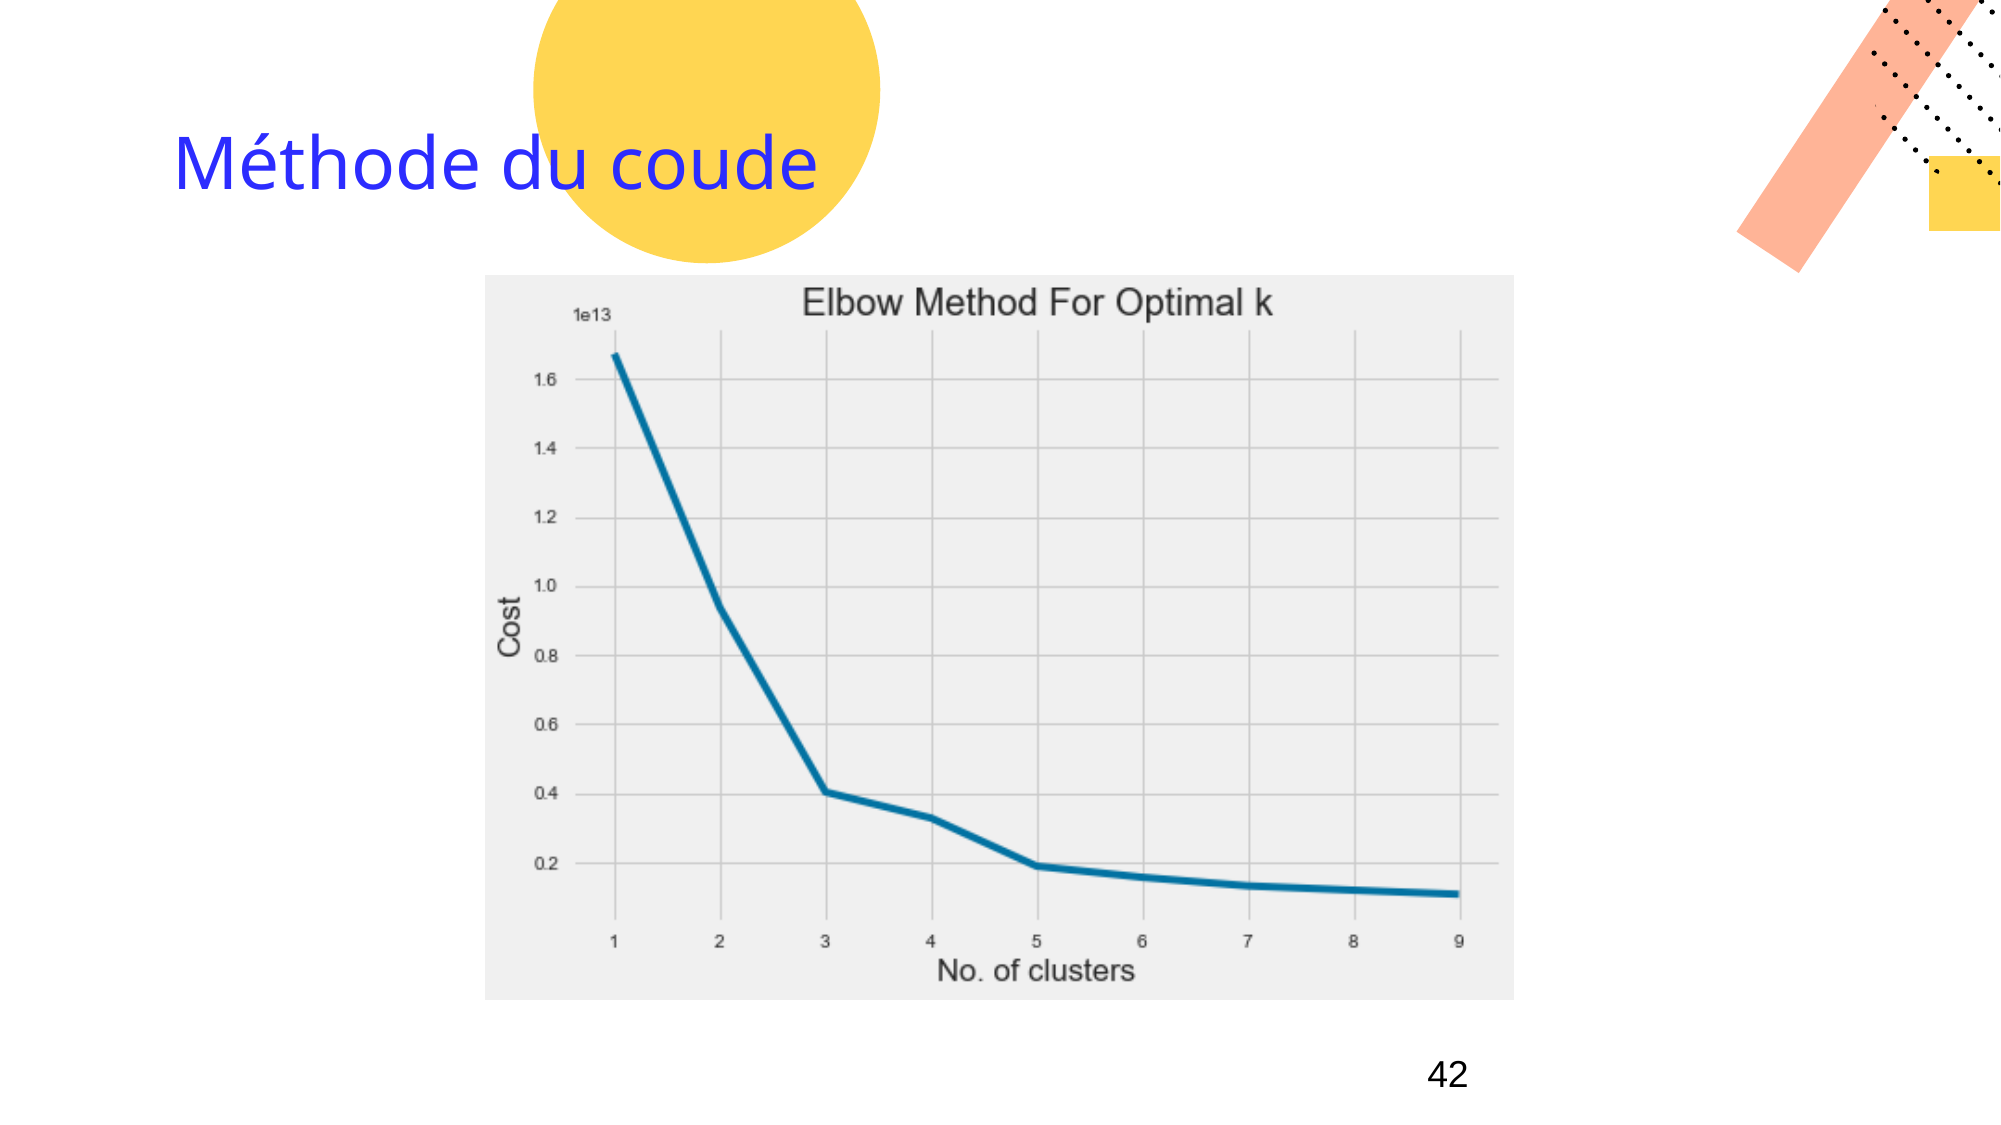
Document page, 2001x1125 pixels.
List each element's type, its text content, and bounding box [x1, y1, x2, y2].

picture [485, 275, 1515, 1000]
slide_number 42 [1412, 1042, 1863, 1103]
title Méthode du coude [157, 97, 1843, 223]
